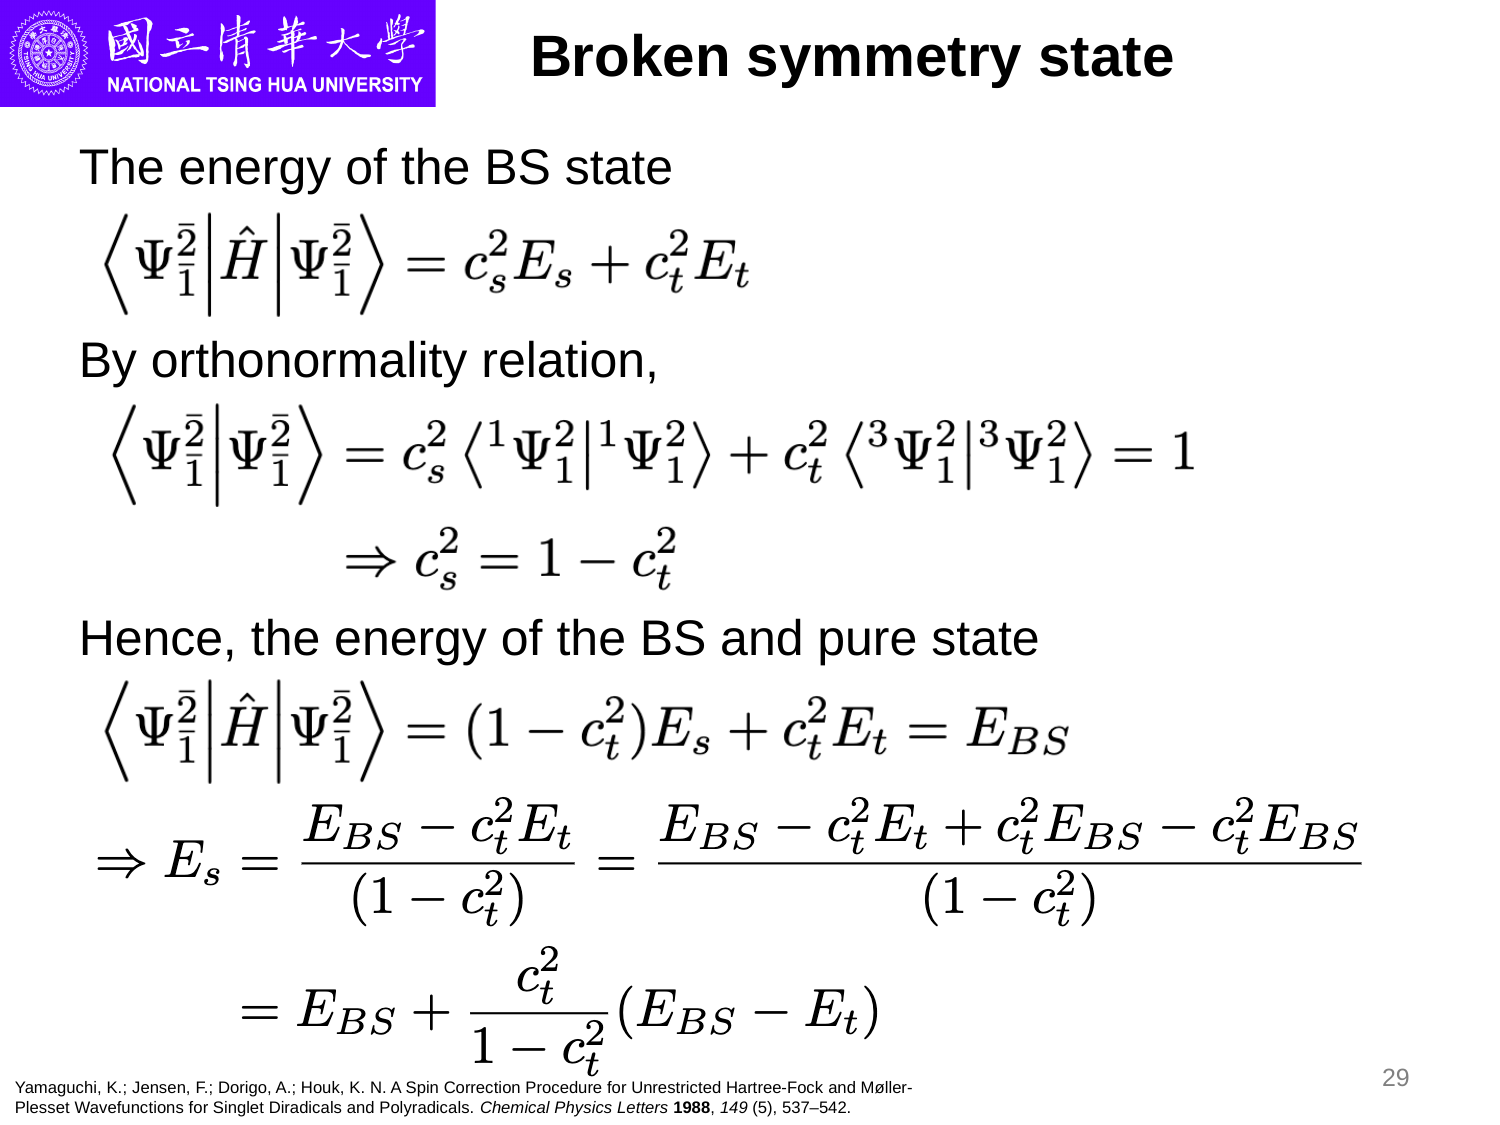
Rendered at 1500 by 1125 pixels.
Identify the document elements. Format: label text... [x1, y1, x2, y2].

title Broken symmetry state [515, 0, 1425, 107]
picture [91, 396, 1203, 599]
picture [91, 203, 759, 321]
picture [0, 0, 436, 107]
text_box The energy of the BS state [64, 127, 1425, 203]
text_box Hence, the energy of the BS and pure state [64, 598, 1425, 673]
picture [91, 790, 1367, 1086]
picture [91, 673, 1076, 789]
text_box Yamaguchi, K.; Jensen, F.; Dorigo, A.; Houk, K. N. A Spin Correction Procedure for Unrestricted Hartree-Fock and Møller-Plesset Wavefunctions for Singlet Diradicals and Polyradicals. Chemical Physics Letters 1988, 149 (5), 537–542. [0, 1069, 936, 1125]
slide_number 29 [1308, 1050, 1425, 1103]
text_box By orthonormality relation, [64, 320, 1425, 395]
